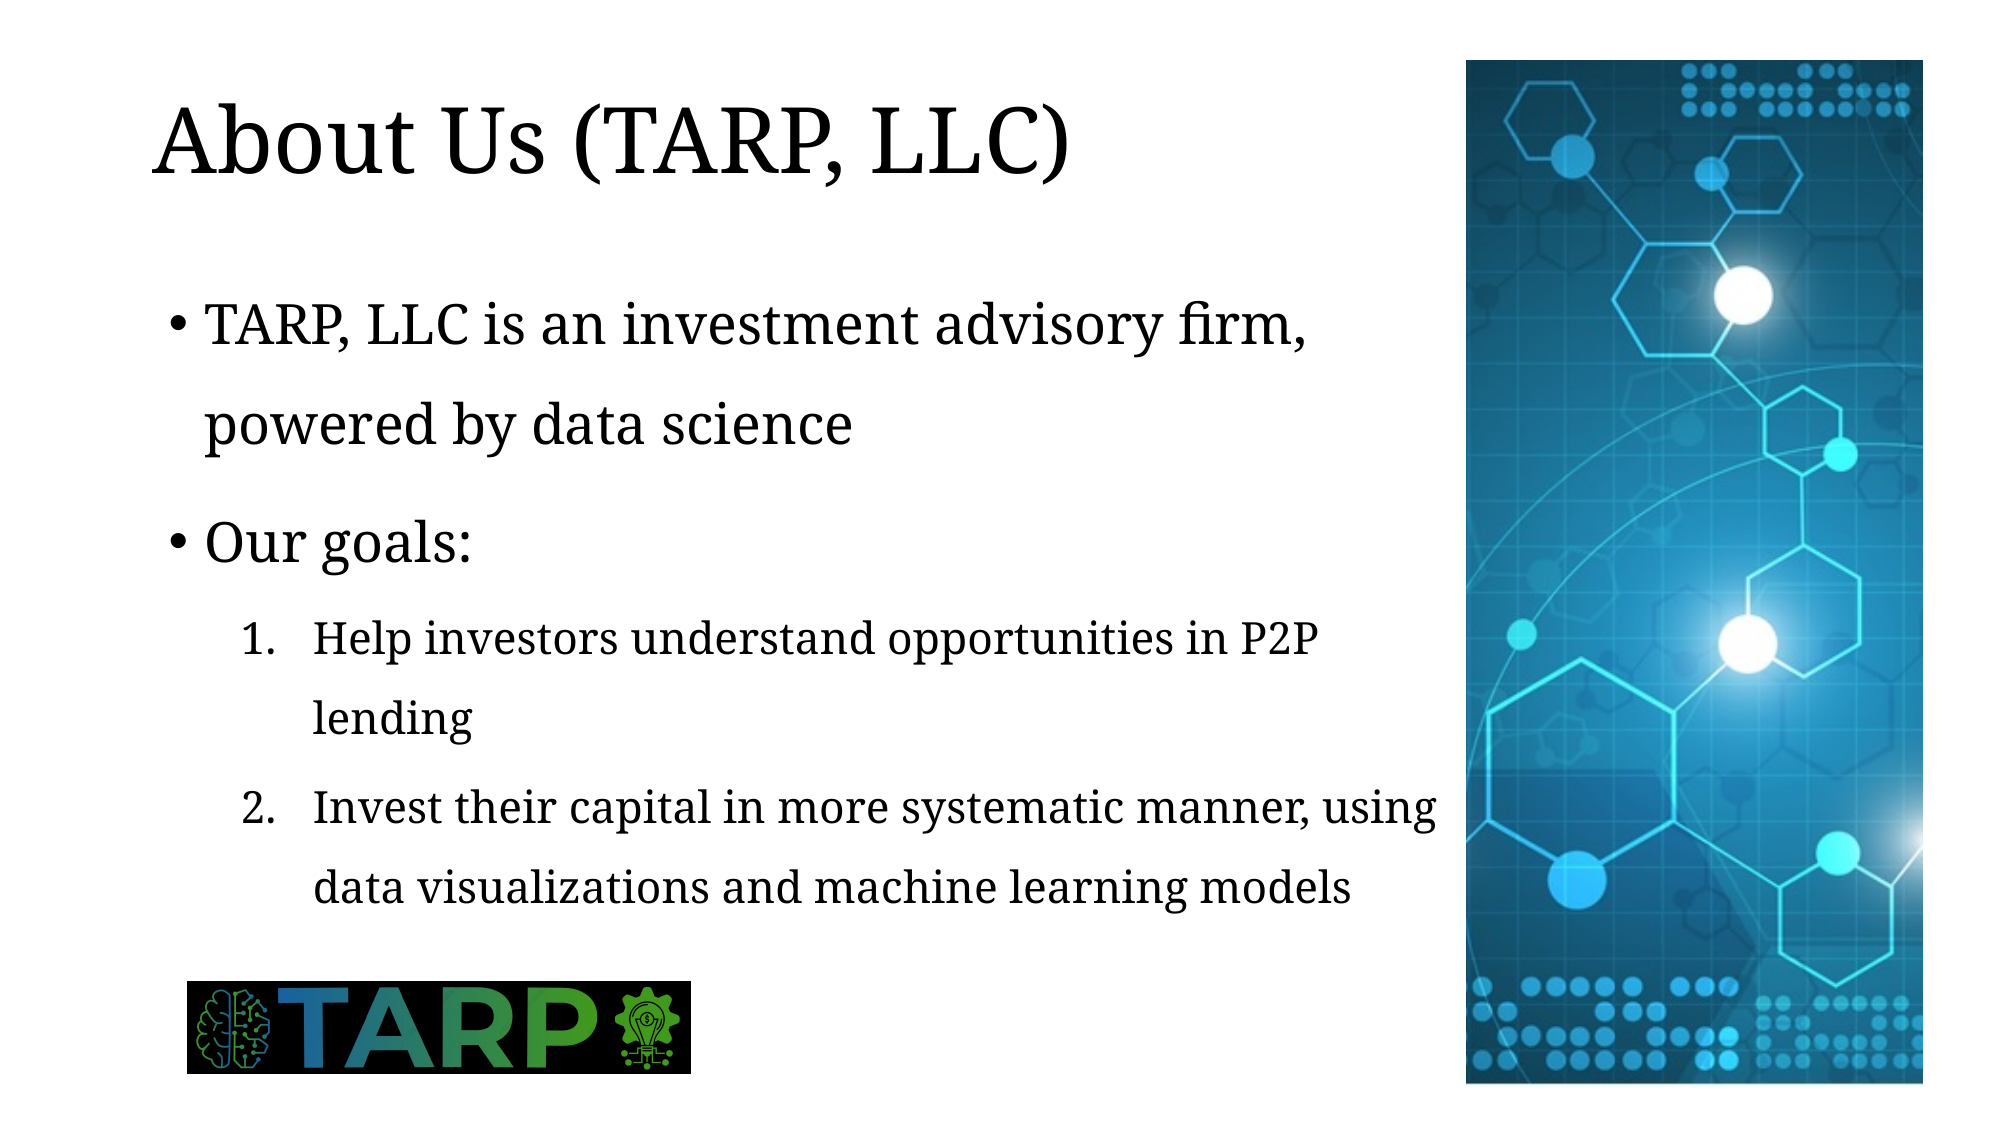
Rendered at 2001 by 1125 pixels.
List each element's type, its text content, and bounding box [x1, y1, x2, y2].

list TARP, LLC is an investment advisory firm, powered by data science Our goals: Help investors understand opportunities in P2P lending Invest their capital in more systematic manner, using data visualizations and machine learning models [153, 247, 1457, 1000]
picture [1466, 60, 1923, 1088]
title About Us (TARP, LLC) [137, 72, 1441, 215]
picture [187, 981, 691, 1074]
